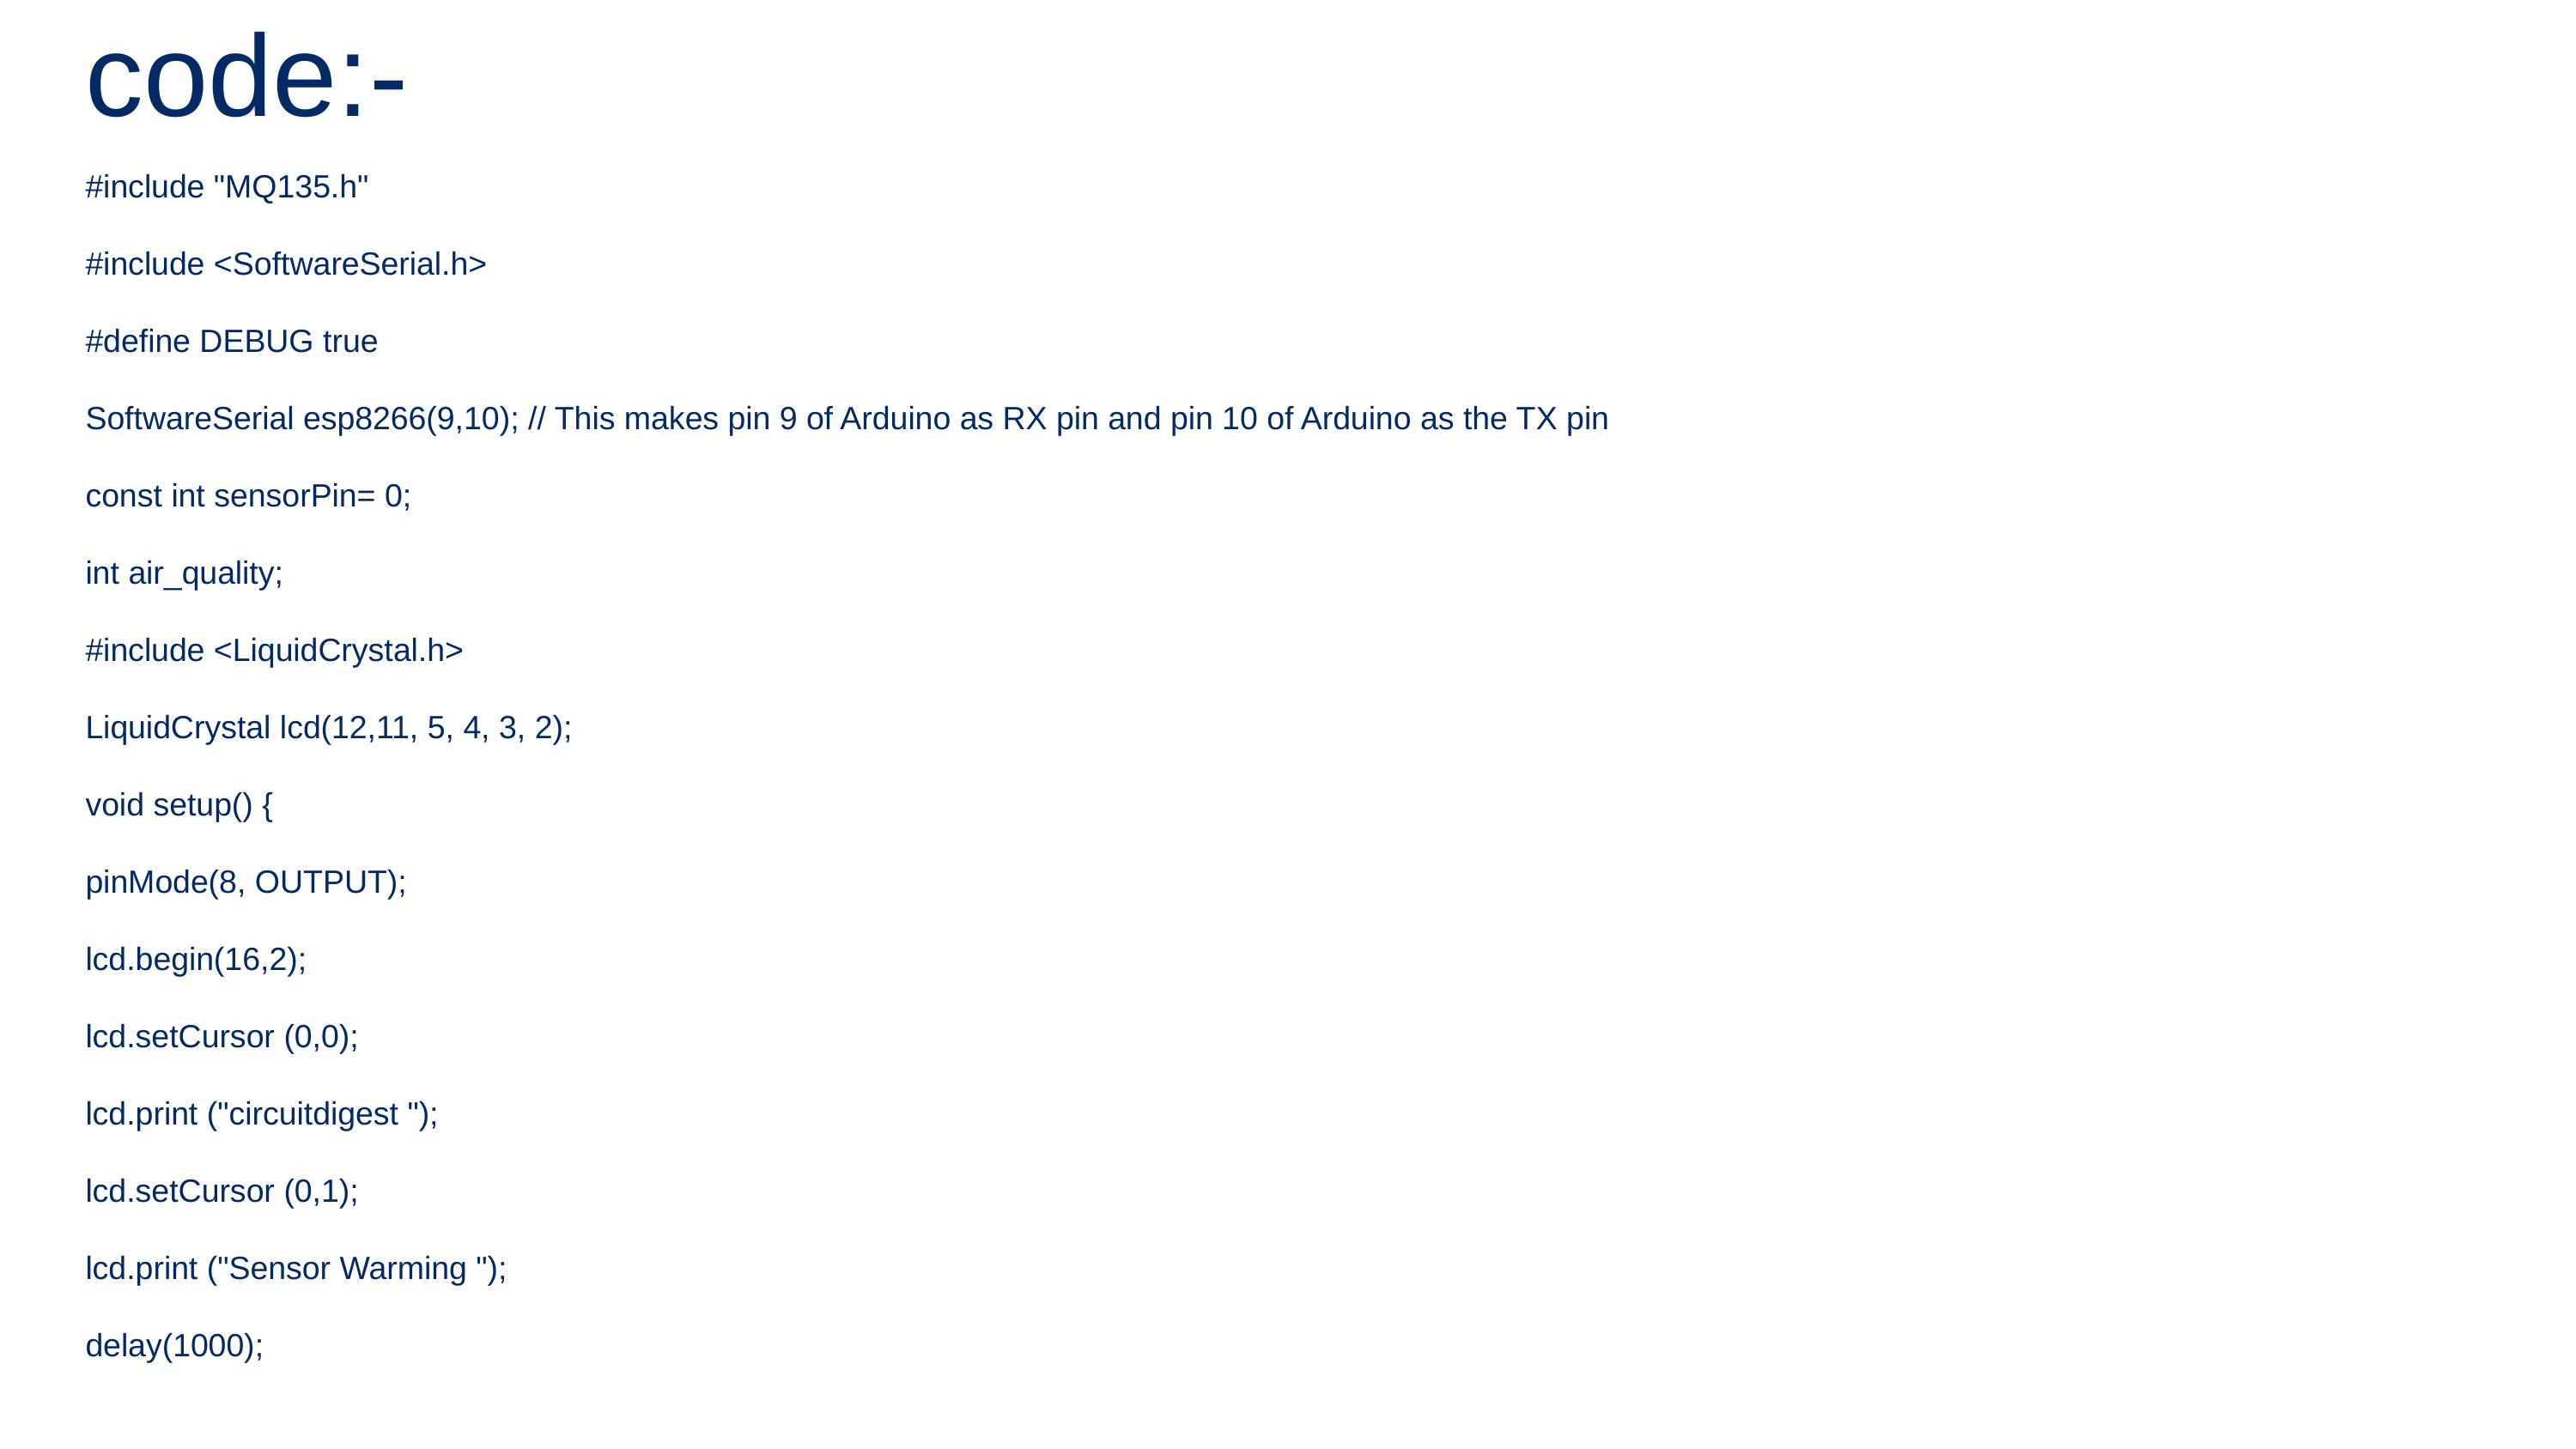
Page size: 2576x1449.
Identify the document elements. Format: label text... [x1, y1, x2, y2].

title code:- #include "MQ135.h" #include <SoftwareSerial.h> #define DEBUG true SoftwareSerial esp8266(9,10); // This makes pin 9 of Arduino as RX pin and pin 10 of Arduino as the TX pin const int sensorPin= 0; int air_quality; #include <LiquidCrystal.h> LiquidCrystal lcd(12,11, 5, 4, 3, 2); void setup() { pinMode(8, OUTPUT); lcd.begin(16,2); lcd.setCursor (0,0); lcd.print ("circuitdigest "); lcd.setCursor (0,1); lcd.print ("Sensor Warming "); delay(1000); [85, 0, 2576, 1449]
